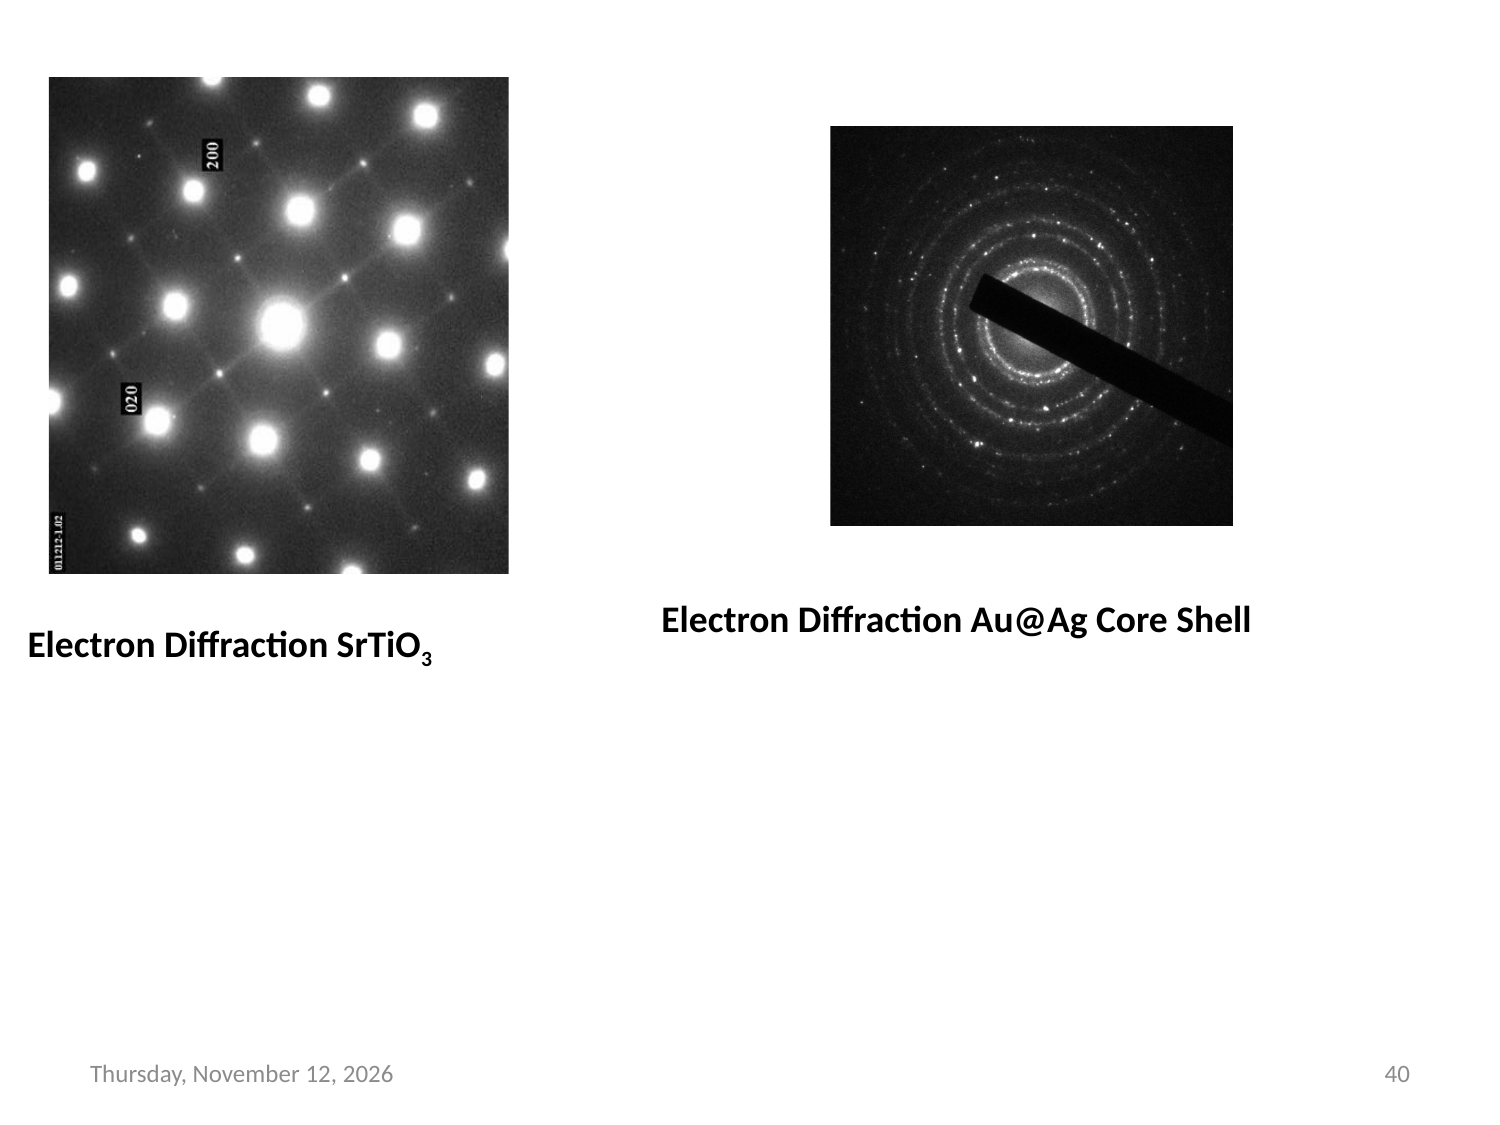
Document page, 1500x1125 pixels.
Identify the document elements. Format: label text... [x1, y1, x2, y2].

picture [830, 126, 1234, 526]
text_box Electron Diffraction Au@Ag Core Shell [646, 587, 1397, 648]
slide_number 40 [1074, 1042, 1425, 1103]
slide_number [75, 1042, 425, 1103]
text_box Electron Diffraction SrTiO3 [12, 612, 763, 679]
picture [48, 76, 509, 575]
